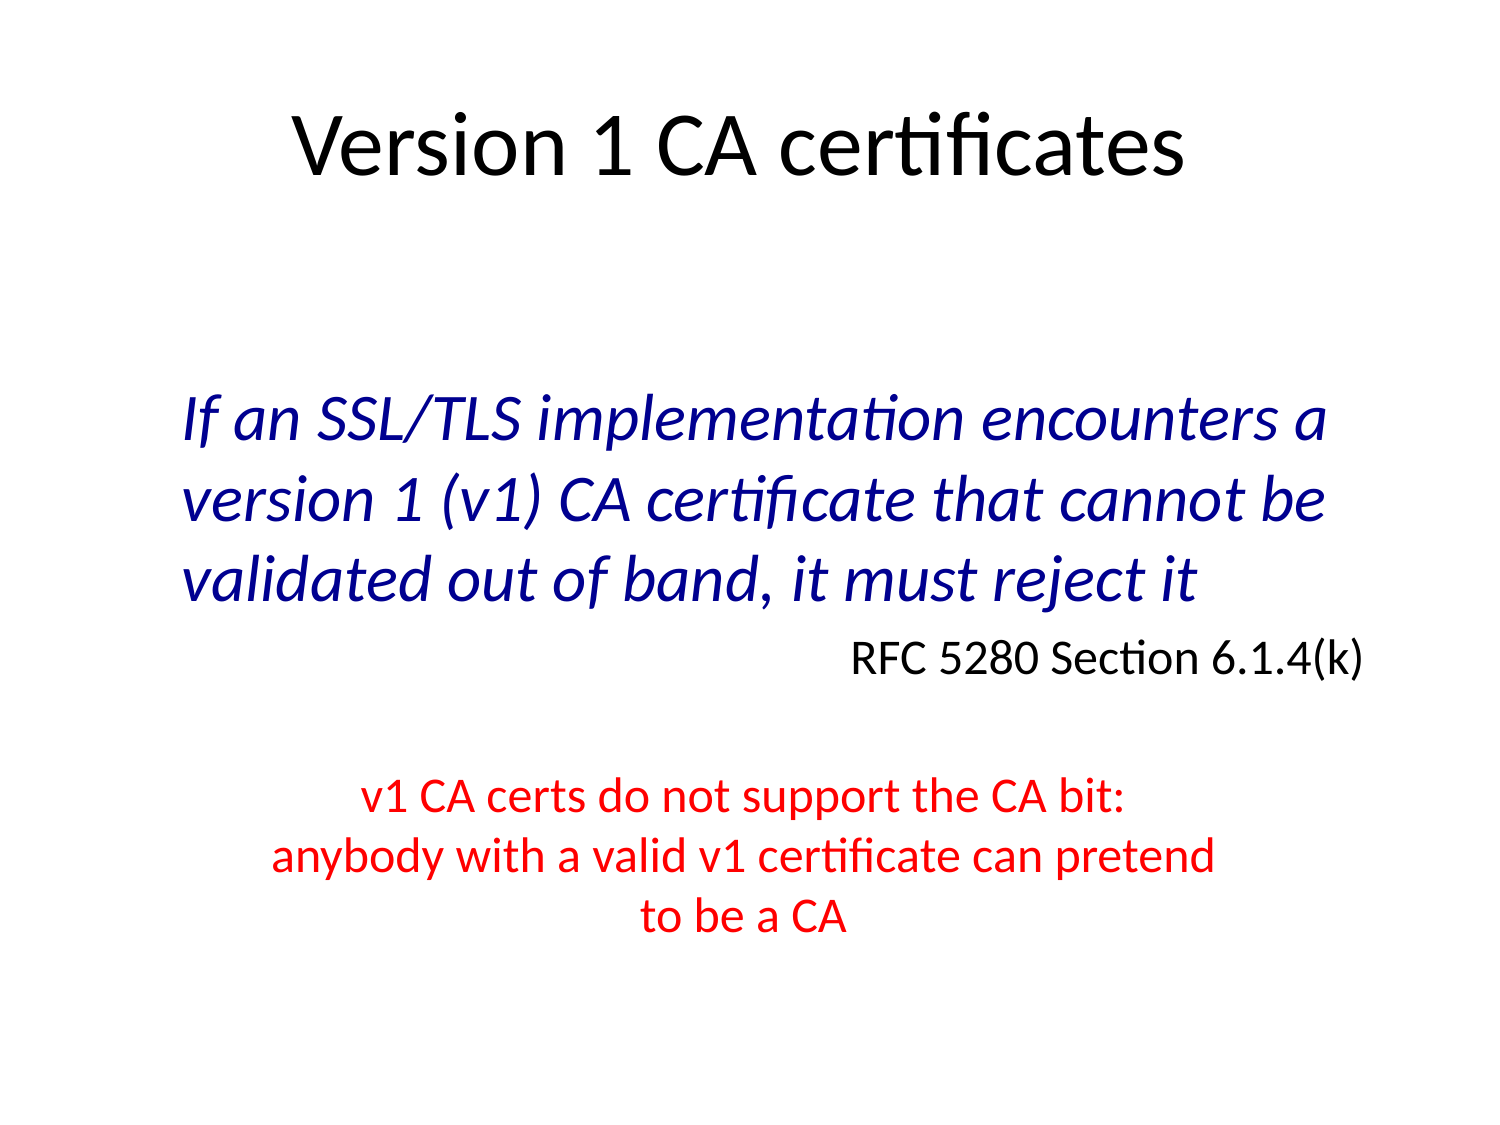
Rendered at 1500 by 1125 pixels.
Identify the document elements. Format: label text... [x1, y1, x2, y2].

text_box v1 CA certs do not support the CA bit: anybody with a valid v1 certificate can pretend to be a CA [255, 755, 1232, 950]
list If an SSL/TLS implementation encounters a version 1 (v1) CA certiﬁcate that cannot be validated out of band, it must reject it RFC 5280 Section 6.1.4(k) [166, 366, 1381, 730]
title Version 1 CA certificates [75, 45, 1425, 233]
